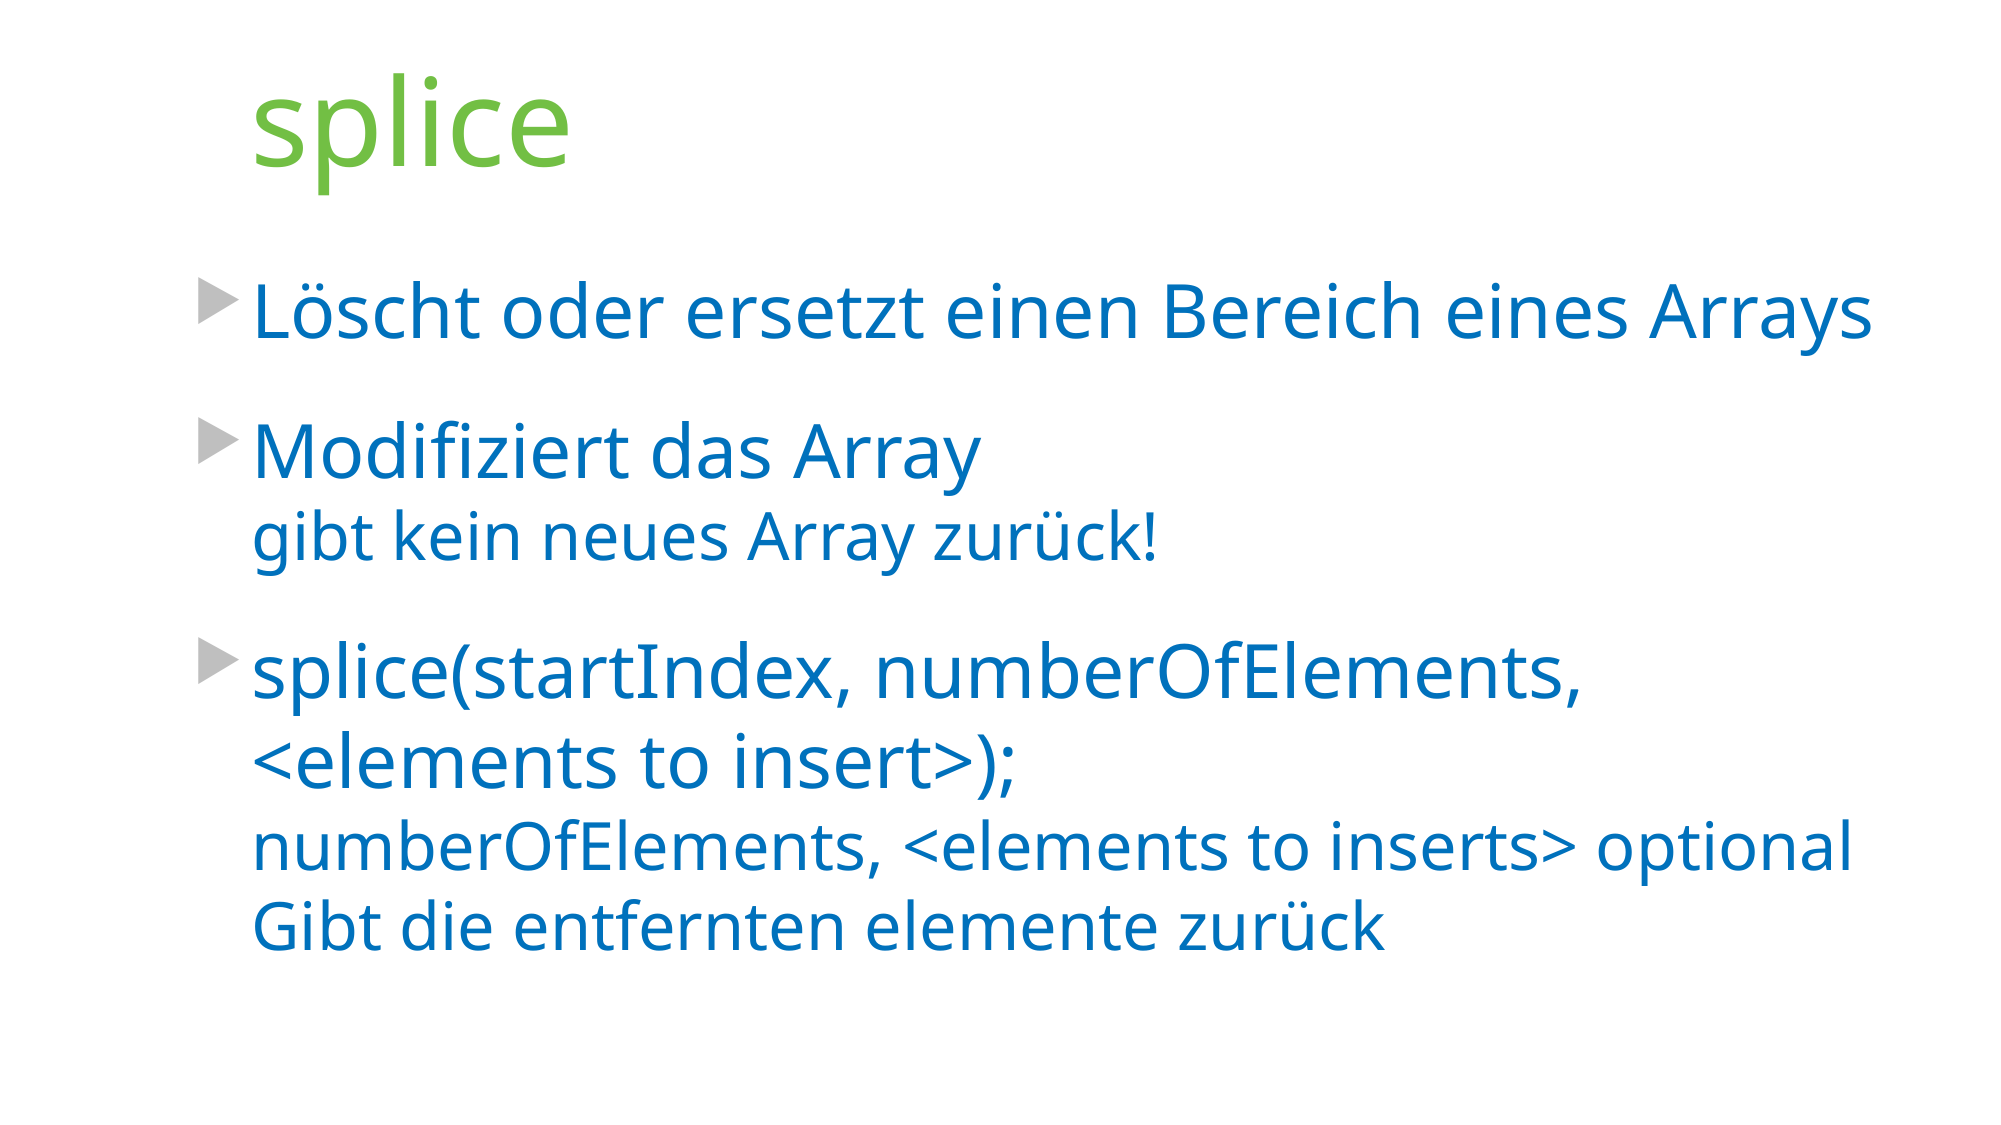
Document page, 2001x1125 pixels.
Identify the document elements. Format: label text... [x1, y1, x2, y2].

title splice [250, 42, 1945, 192]
list Löscht oder ersetzt einen Bereich eines Arrays Modifiziert das Array gibt kein neues Array zurück! splice(startIndex, numberOfElements, <elements to insert>); numberOfElements, <elements to inserts> optional Gibt die entfernten elemente zurück [191, 263, 1945, 1125]
